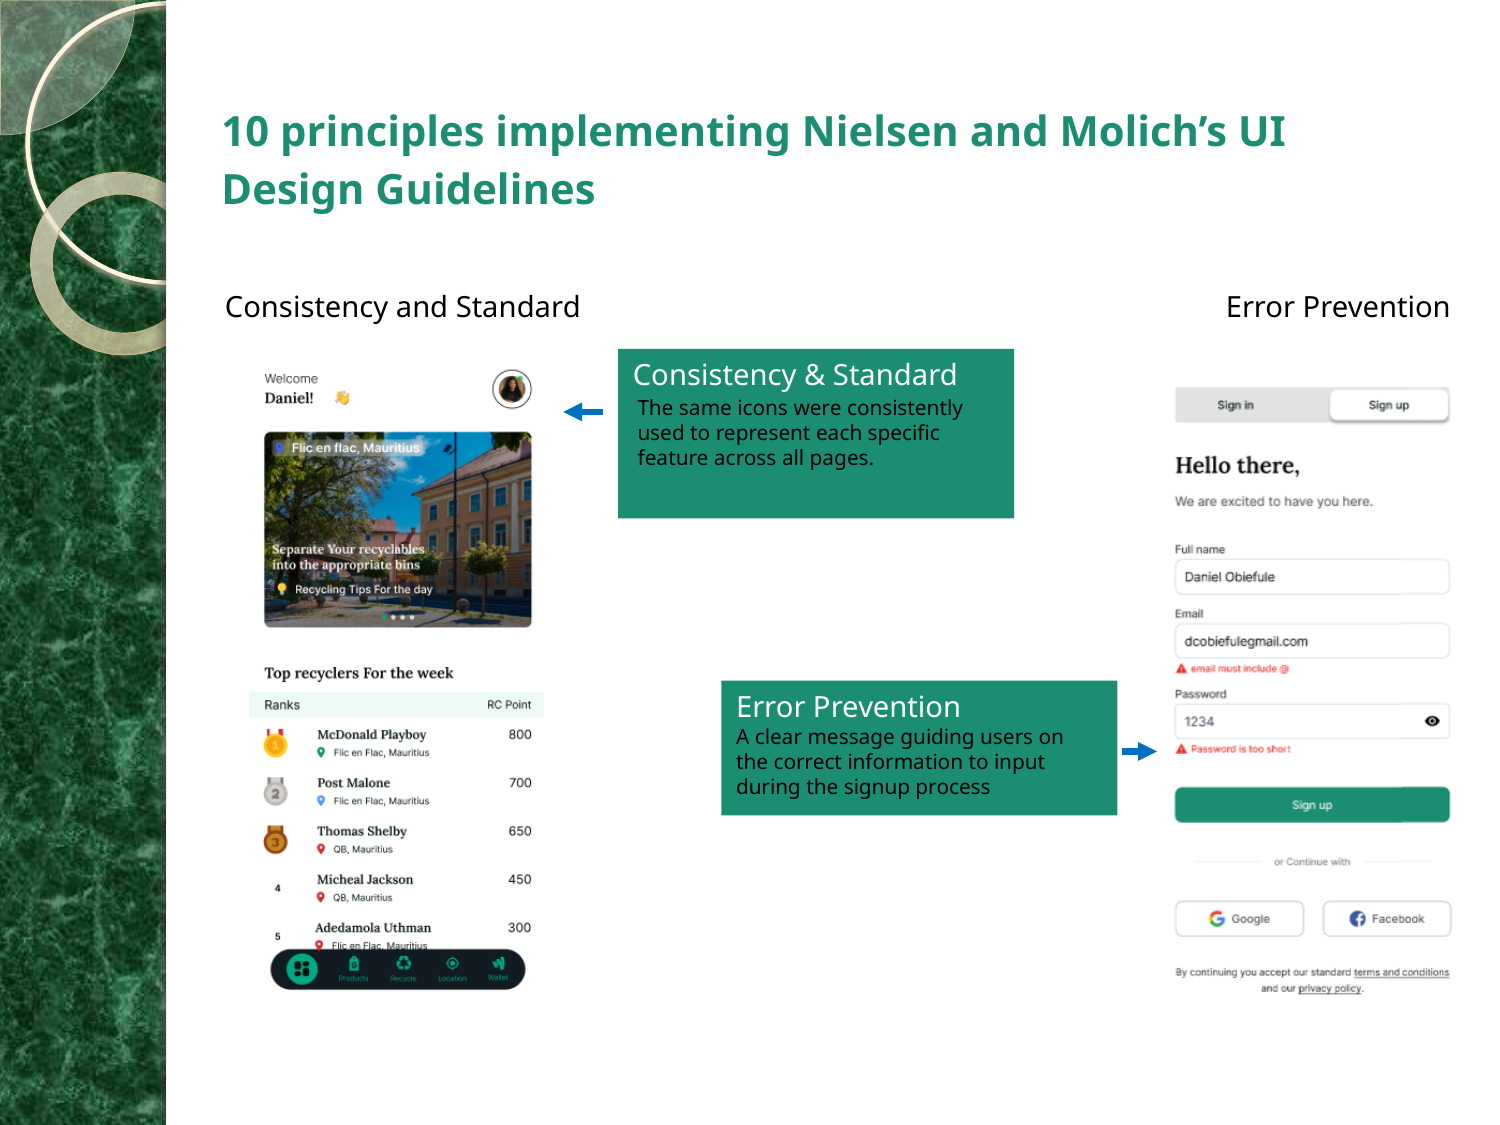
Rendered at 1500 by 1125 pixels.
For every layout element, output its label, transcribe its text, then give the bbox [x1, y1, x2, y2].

picture [32, 13, 160, 207]
text_box The same icons were consistently used to represent each specific feature across all pages. [622, 387, 1002, 477]
picture [136, 0, 164, 4]
text_box A clear message guiding users on the correct information to input during the signup process [721, 716, 1100, 806]
picture [0, 134, 166, 1125]
picture [62, 195, 160, 280]
text_box Error Prevention [721, 680, 1118, 816]
text_box Error Prevention [1201, 280, 1466, 331]
picture [1156, 352, 1467, 1027]
picture [249, 359, 544, 1004]
picture [53, 241, 160, 332]
text_box Consistency and Standard [209, 280, 636, 331]
text_box Consistency & Standard [618, 348, 1015, 519]
title 10 principles implementing Nielsen and Molich’s UI Design Guidelines [206, 54, 1341, 256]
